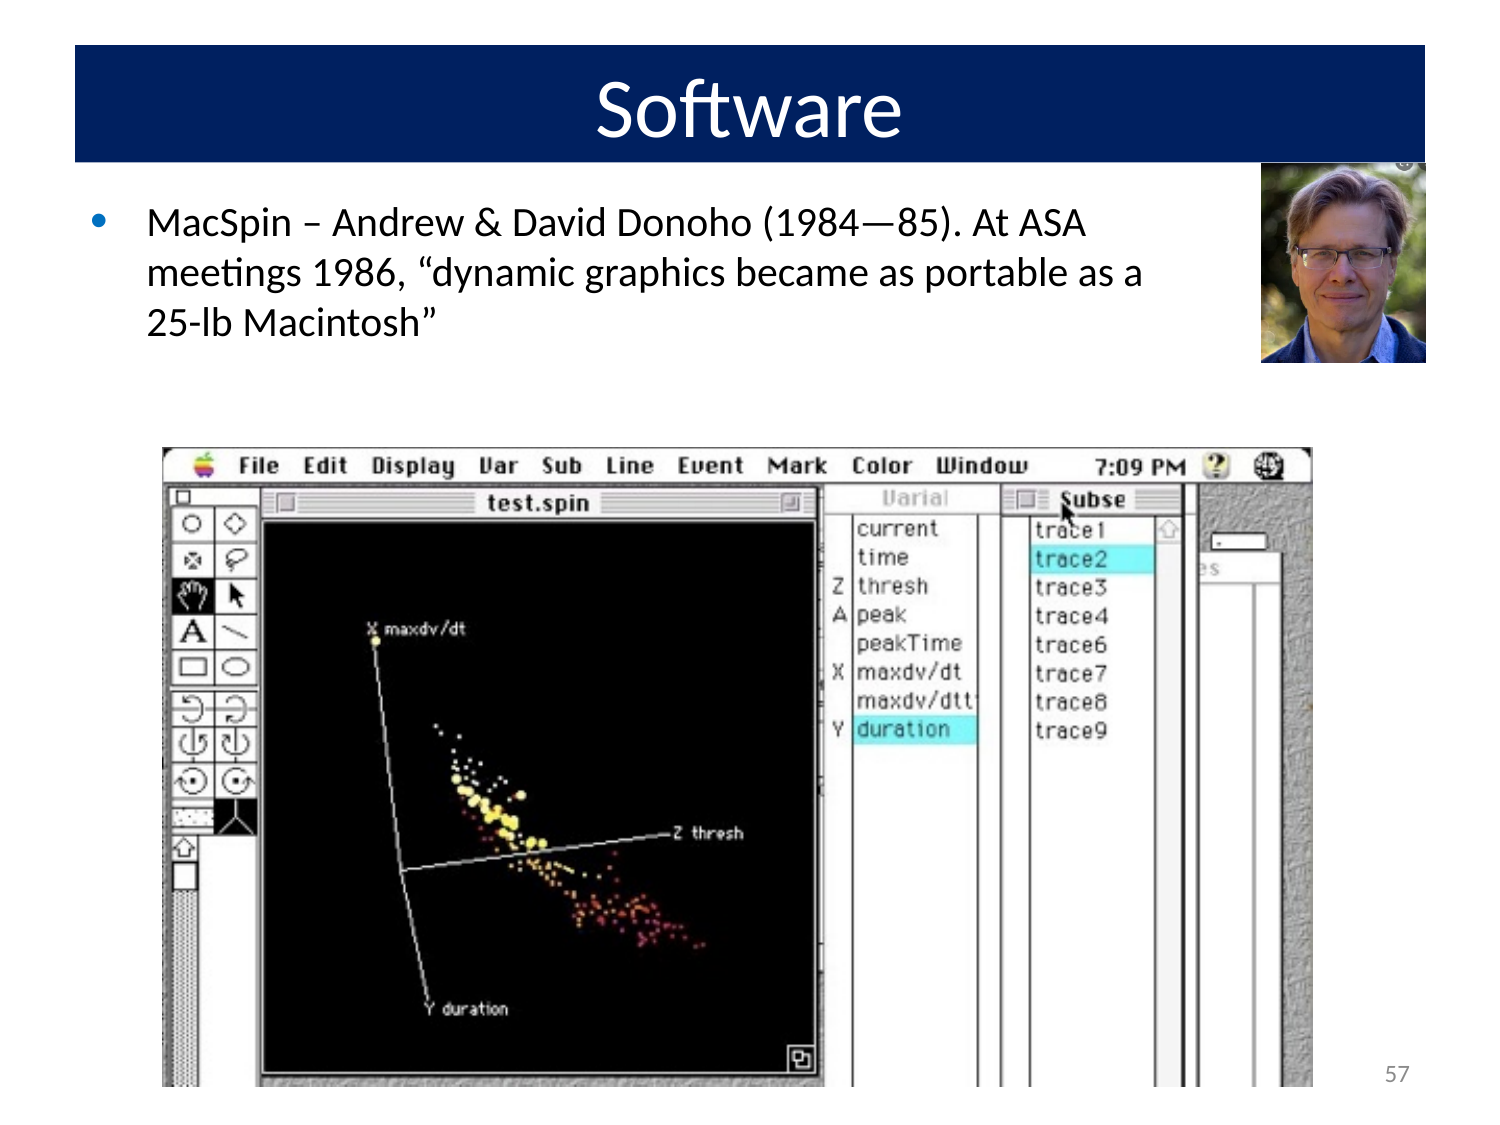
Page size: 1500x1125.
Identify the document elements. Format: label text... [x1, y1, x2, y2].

slide_number 57 [1074, 1042, 1425, 1103]
picture [162, 447, 1313, 1088]
picture [1261, 163, 1427, 363]
title Software [75, 45, 1425, 163]
list MacSpin – Andrew & David Donoho (1984—85). At ASA meetings 1986, “dynamic graphics became as portable as a 25-lb Macintosh” [75, 187, 1188, 363]
